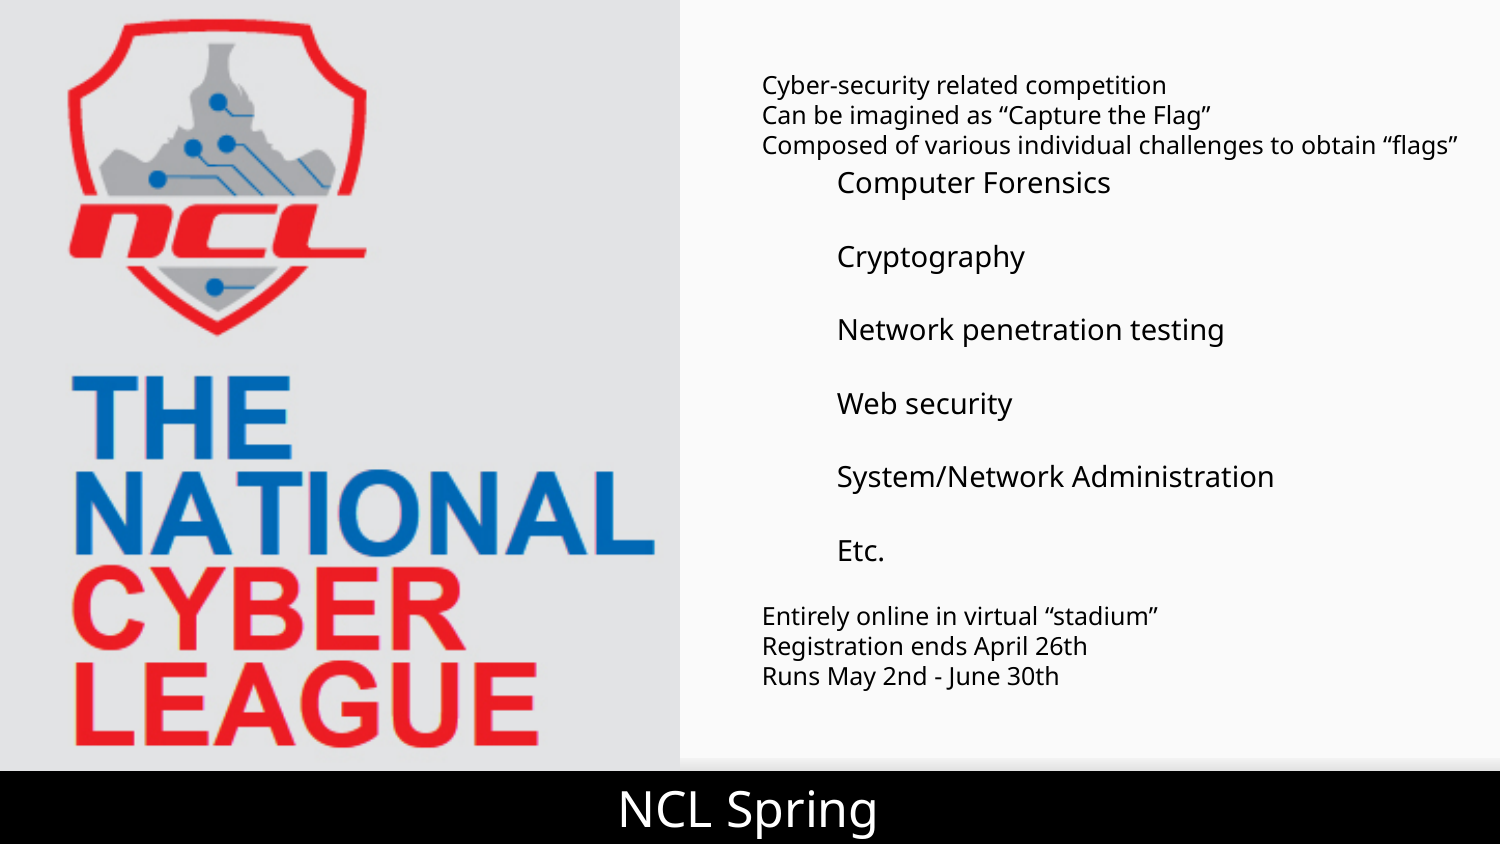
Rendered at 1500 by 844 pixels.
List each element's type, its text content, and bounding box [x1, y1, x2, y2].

picture [0, 0, 680, 771]
list NCL Spring [9, 770, 1489, 844]
subtitle Cyber-security related competition Can be imagined as “Capture the Flag” Composed of various individual challenges to obtain “flags” Computer Forensics Cryptography Network penetration testing Web security System/Network Administration Etc. Entirely online in virtual “stadium” Registration ends April 26th Runs May 2nd - June 30th [709, 54, 1489, 742]
